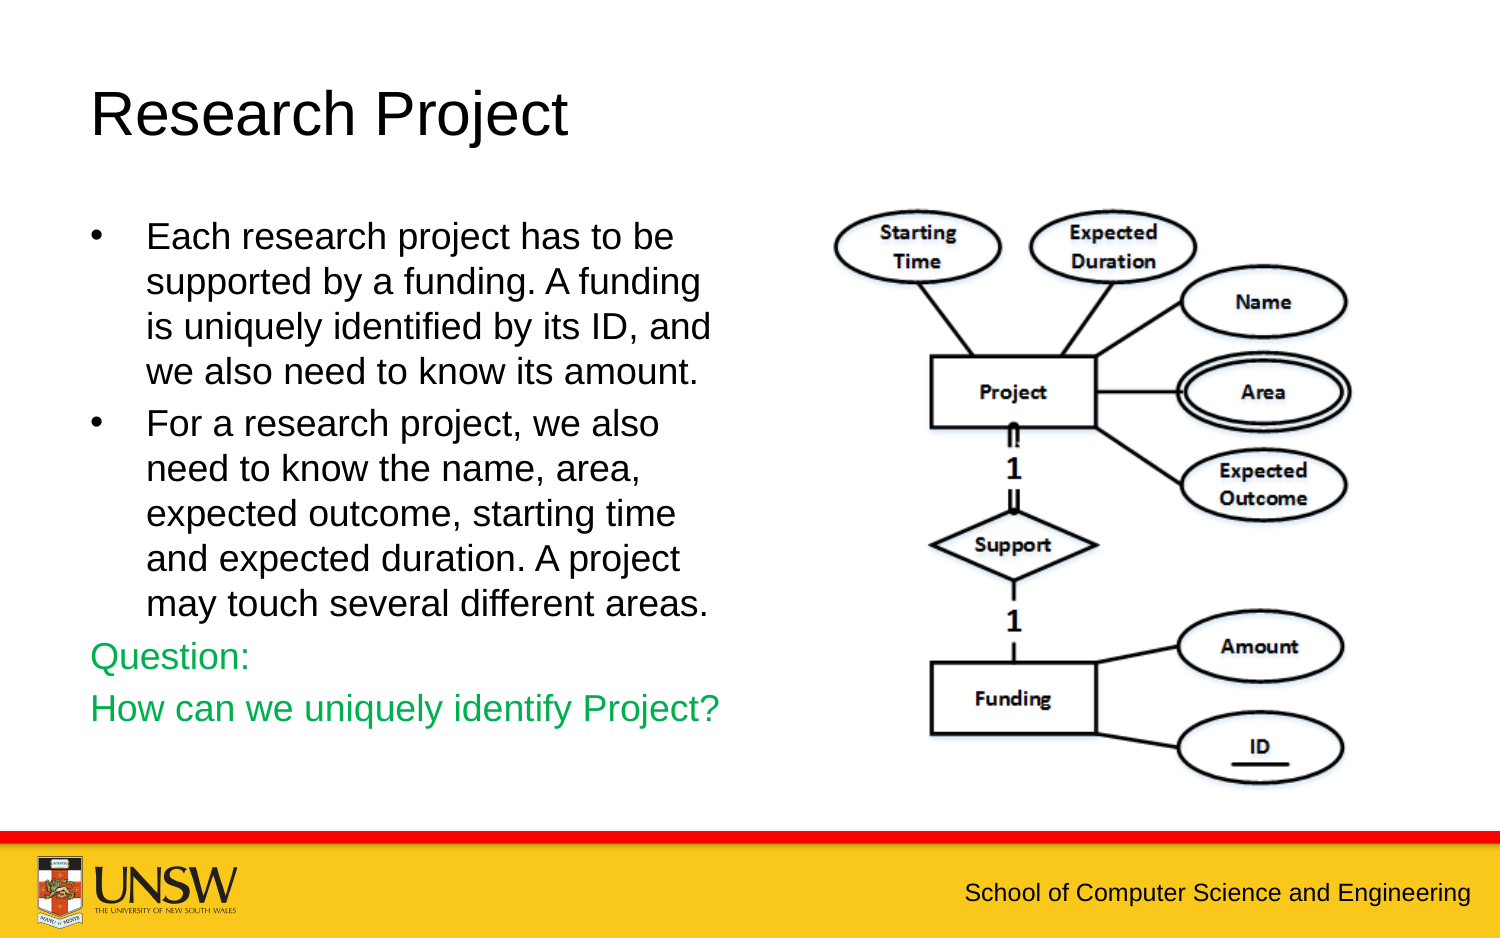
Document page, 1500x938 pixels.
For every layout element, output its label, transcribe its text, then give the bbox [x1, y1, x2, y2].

title Research Project [75, 65, 1425, 174]
list Each research project has to be supported by a funding. A funding is uniquely identified by its ID, and we also need to know its amount. For a research project, we also need to know the name, area, expected outcome, starting time and expected duration. A project may touch several different areas. Question: How can we uniquely identify Project? [75, 204, 738, 794]
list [828, 206, 1359, 796]
